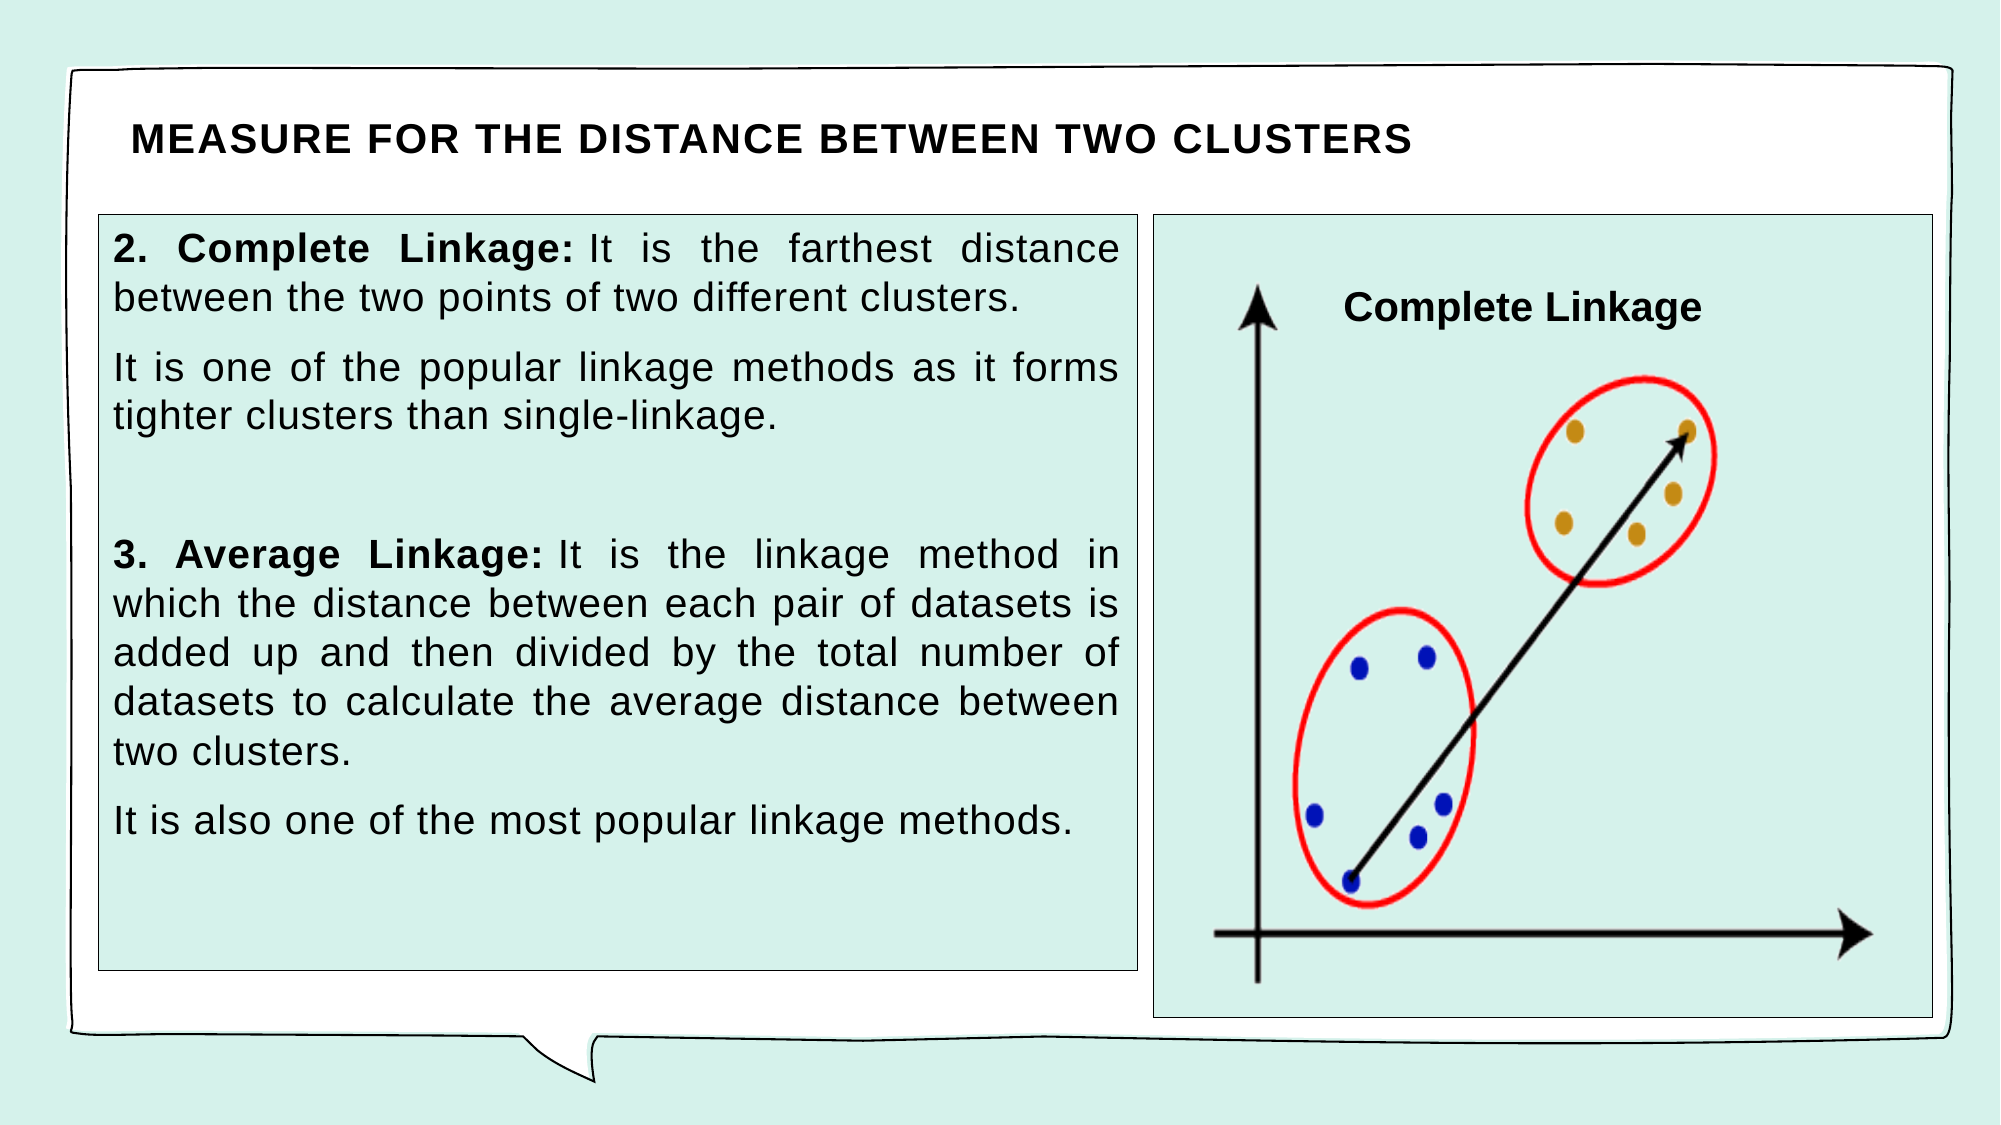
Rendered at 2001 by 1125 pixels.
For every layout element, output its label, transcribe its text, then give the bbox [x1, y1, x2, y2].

list 2. Complete Linkage: It is the farthest distance between the two points of two different clusters. It is one of the popular linkage methods as it forms tighter clusters than single-linkage. 3. Average Linkage: It is the linkage method in which the distance between each pair of datasets is added up and then divided by the total number of datasets to calculate the average distance between two clusters. It is also one of the most popular linkage methods. [98, 214, 1138, 971]
picture [1153, 214, 1933, 1018]
title MEASURE FOR THE DISTANCE BETWEEN TWO CLUSTERS [115, 84, 1811, 190]
